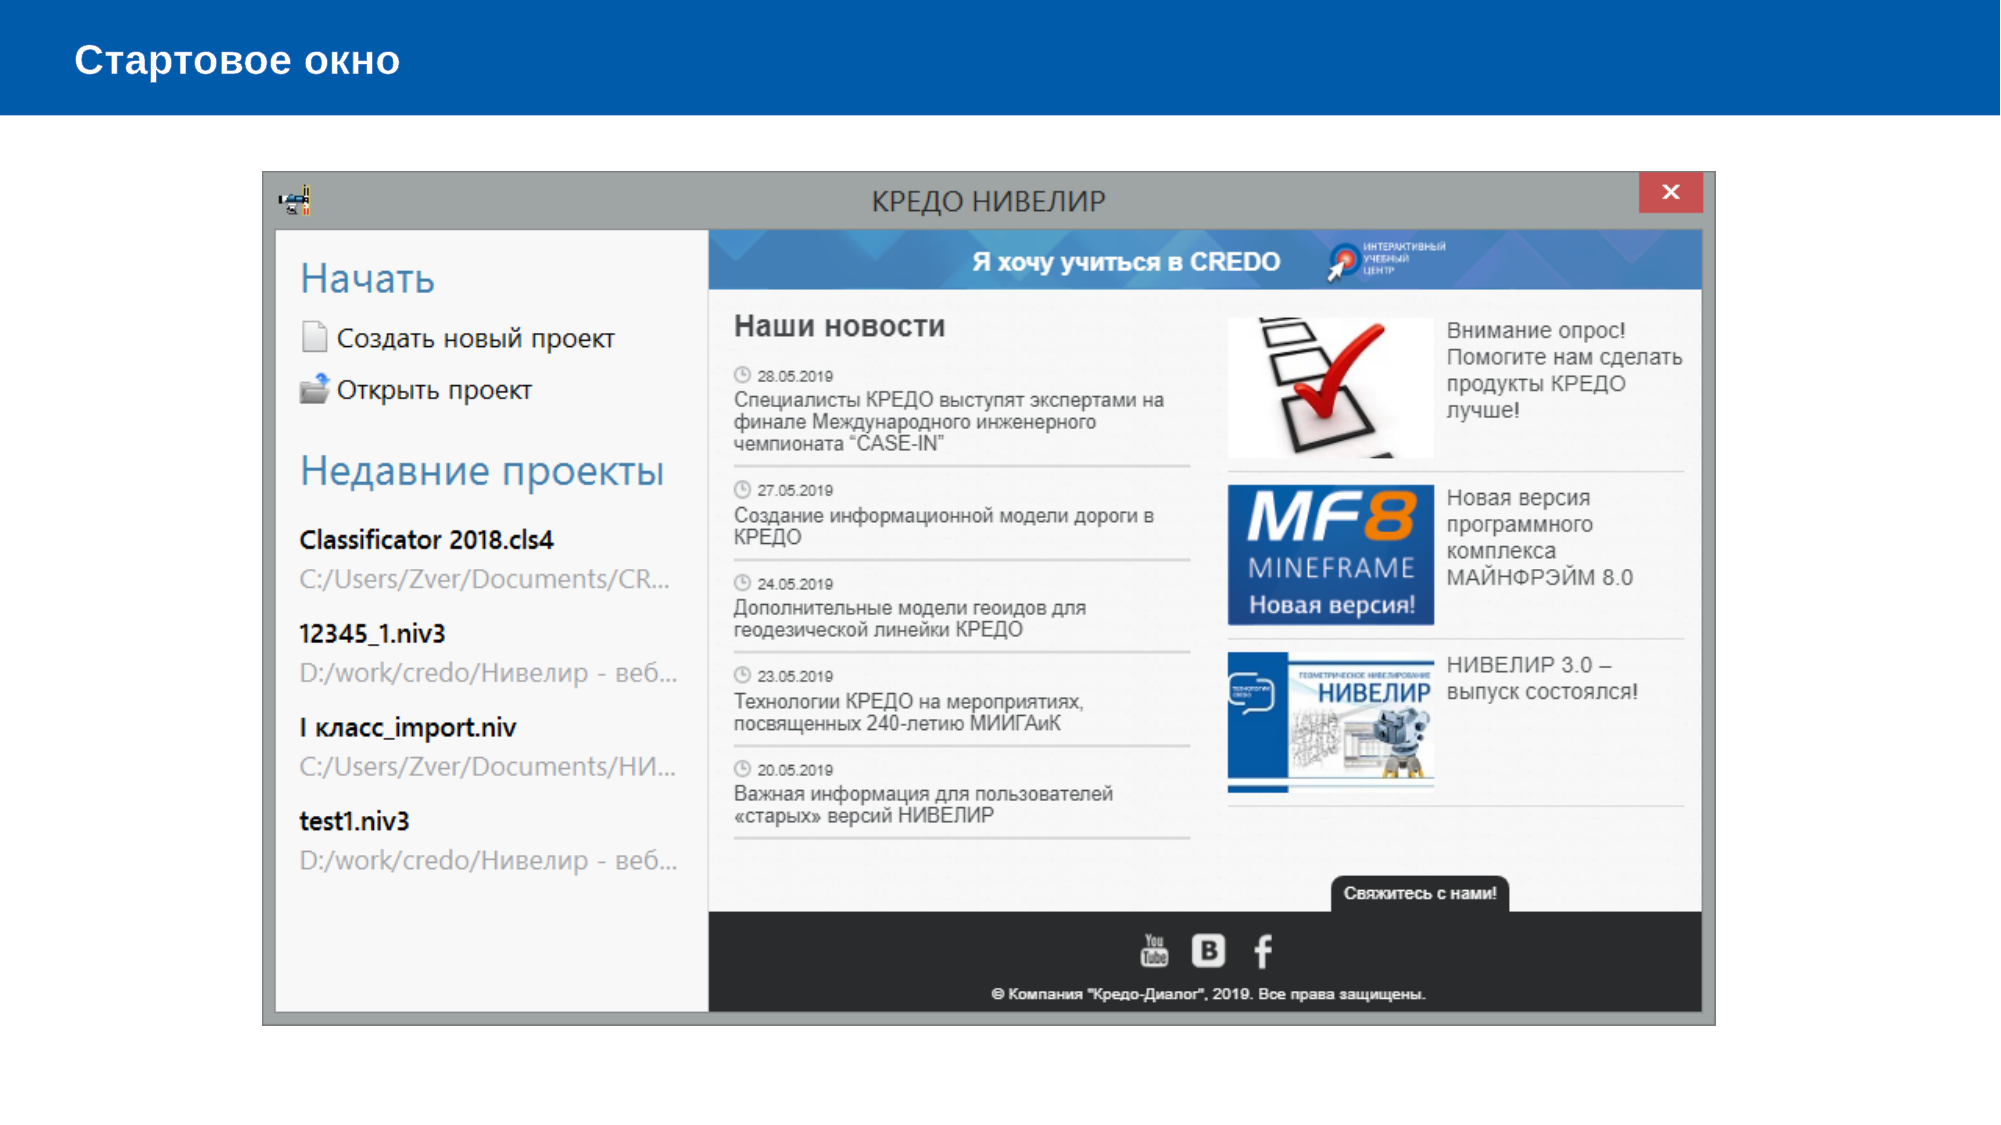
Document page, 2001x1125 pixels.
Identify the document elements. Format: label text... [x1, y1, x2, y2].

picture [262, 171, 1716, 1026]
text_box [0, 0, 2000, 116]
text_box Стартовое окно [59, 24, 923, 90]
